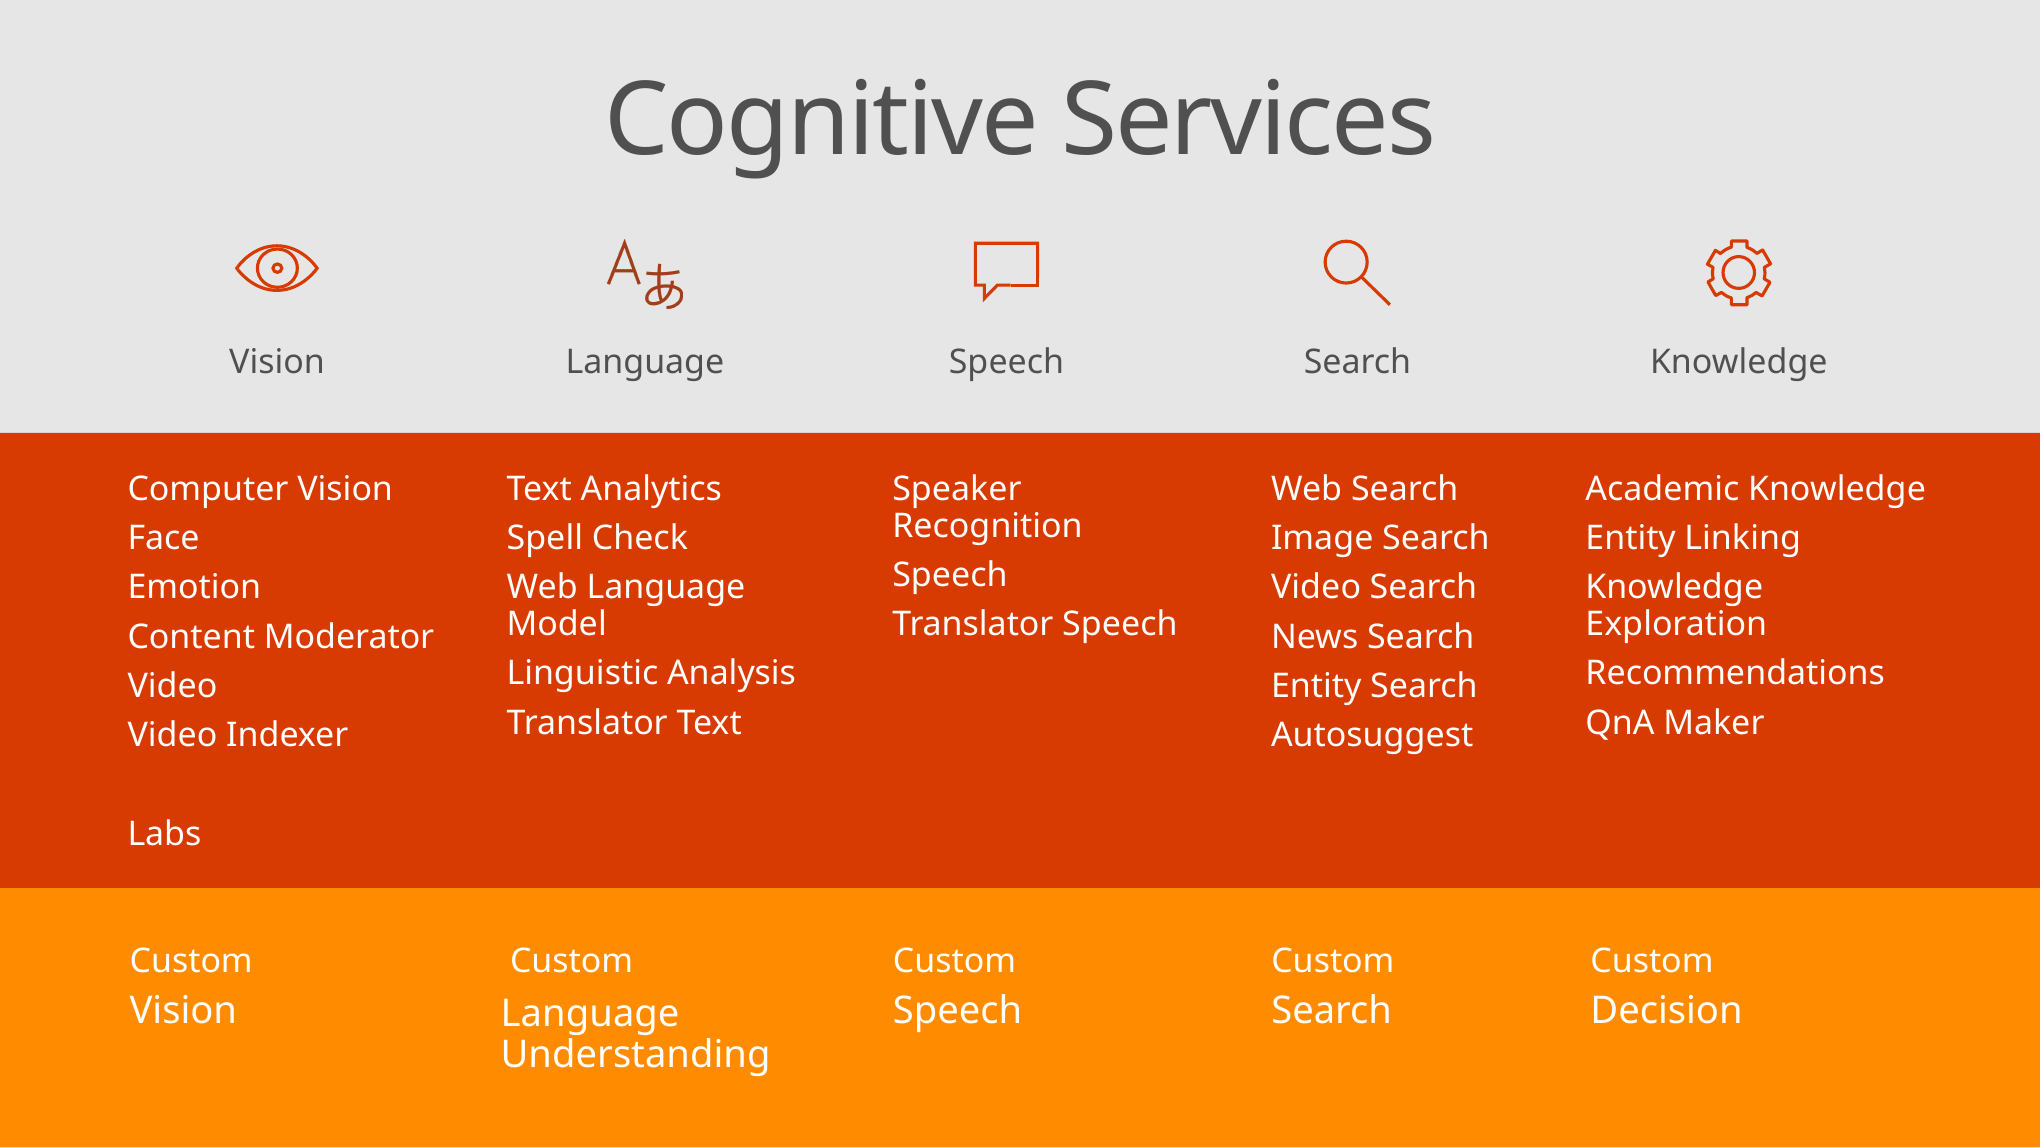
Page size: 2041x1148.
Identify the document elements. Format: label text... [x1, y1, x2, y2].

text_box Custom [99, 924, 398, 969]
text_box [0, 887, 2041, 1148]
text_box Speech [862, 969, 1236, 1053]
text_box Vision [99, 969, 453, 1053]
text_box [236, 245, 318, 273]
picture [607, 239, 683, 310]
text_box Language [503, 273, 788, 451]
text_box Knowledge [1592, 273, 1886, 451]
text_box Computer Vision Face Emotion Content Moderator Video Video Indexer Labs [103, 456, 504, 868]
text_box [975, 243, 1038, 299]
text_box Decision [1560, 969, 1995, 1053]
text_box Speaker Recognition Speech Translator Speech [868, 456, 1244, 659]
text_box Language Understanding [470, 969, 801, 1101]
text_box Vision [154, 273, 400, 451]
text_box Academic Knowledge Entity Linking Knowledge Exploration Recommendations QnA Maker [1622, 456, 1969, 757]
text_box Web Search Image Search Video Search News Search Entity Search Autosuggest [1247, 456, 1622, 769]
text_box Search [1225, 273, 1490, 451]
text_box Text Analytics Spell Check Web Language Model Linguistic Analysis Translator Text [504, 456, 858, 757]
text_box Custom [1241, 924, 1560, 969]
text_box [0, 432, 2041, 887]
text_box Custom [862, 924, 1168, 969]
text_box [1707, 241, 1771, 273]
text_box Search [1241, 969, 1560, 1053]
text_box Custom [1560, 924, 1891, 969]
text_box Speech [890, 273, 1123, 451]
text_box [1325, 241, 1368, 273]
text_box Cognitive Services [322, 54, 1718, 205]
text_box Custom [480, 924, 664, 969]
